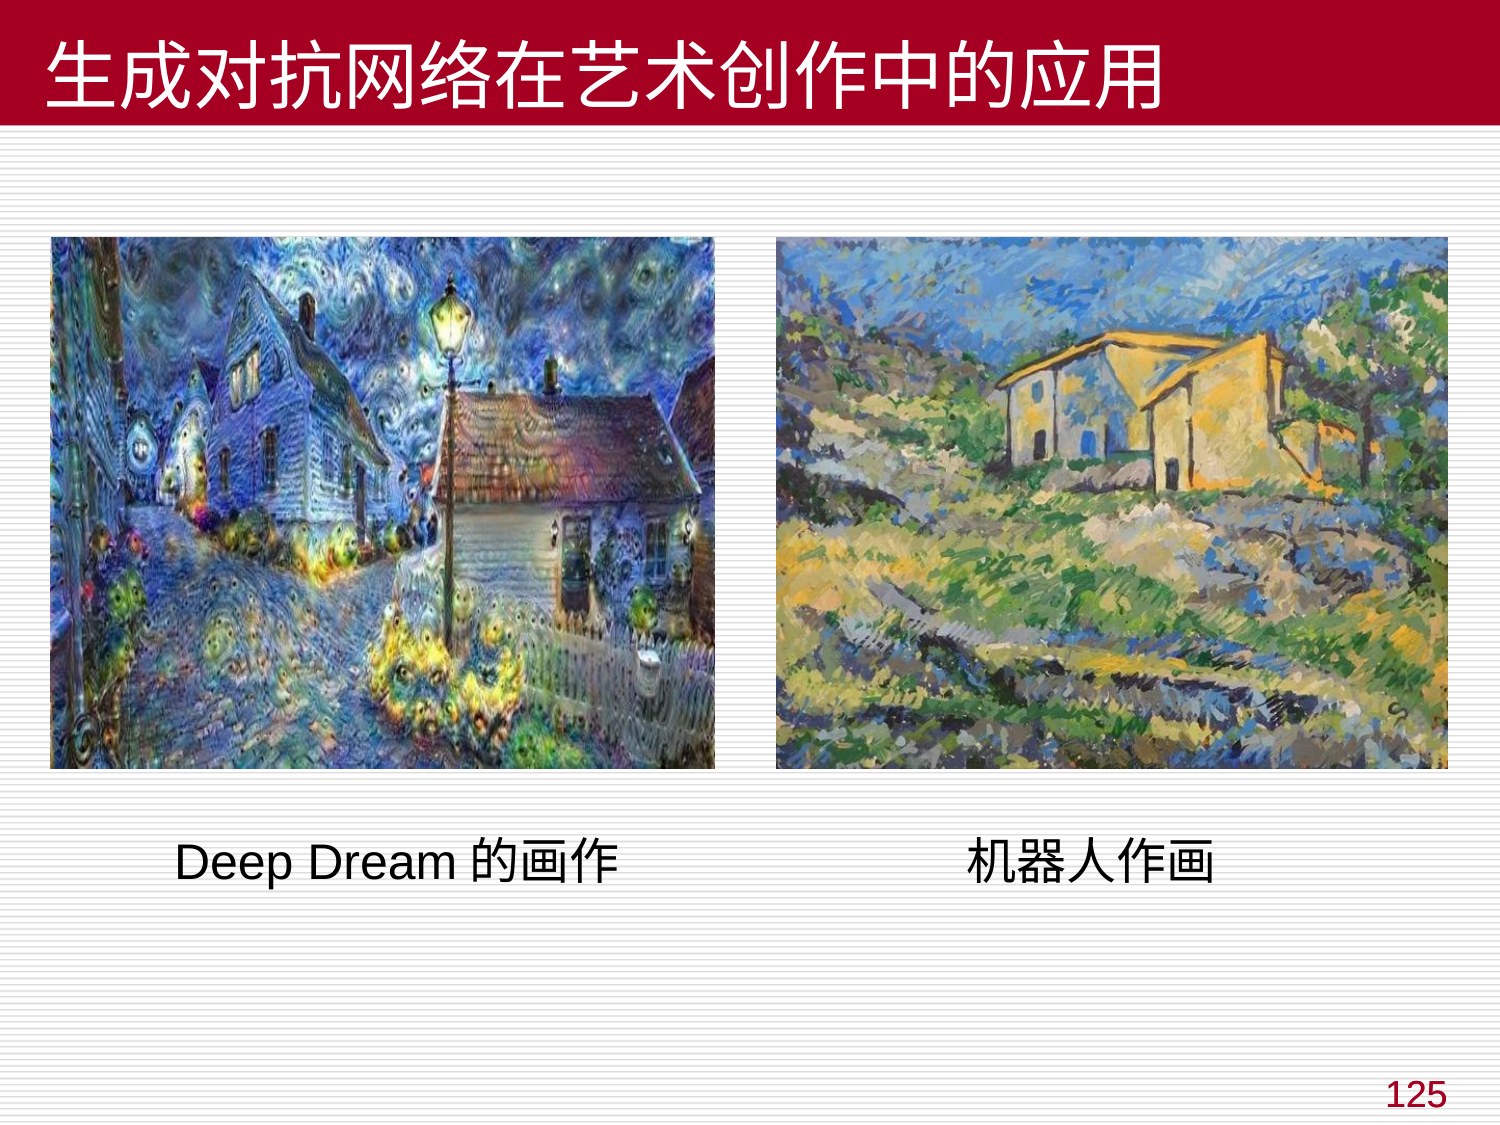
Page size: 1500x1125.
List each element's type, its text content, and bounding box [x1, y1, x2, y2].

text_box Deep Dream的画作 [159, 821, 635, 897]
text_box 生成对抗网络在艺术创作中的应用 [0, 0, 1500, 126]
text_box 125 [1137, 1062, 1463, 1122]
text_box 机器人作画 [951, 821, 1232, 897]
picture [0, 126, 1500, 1125]
